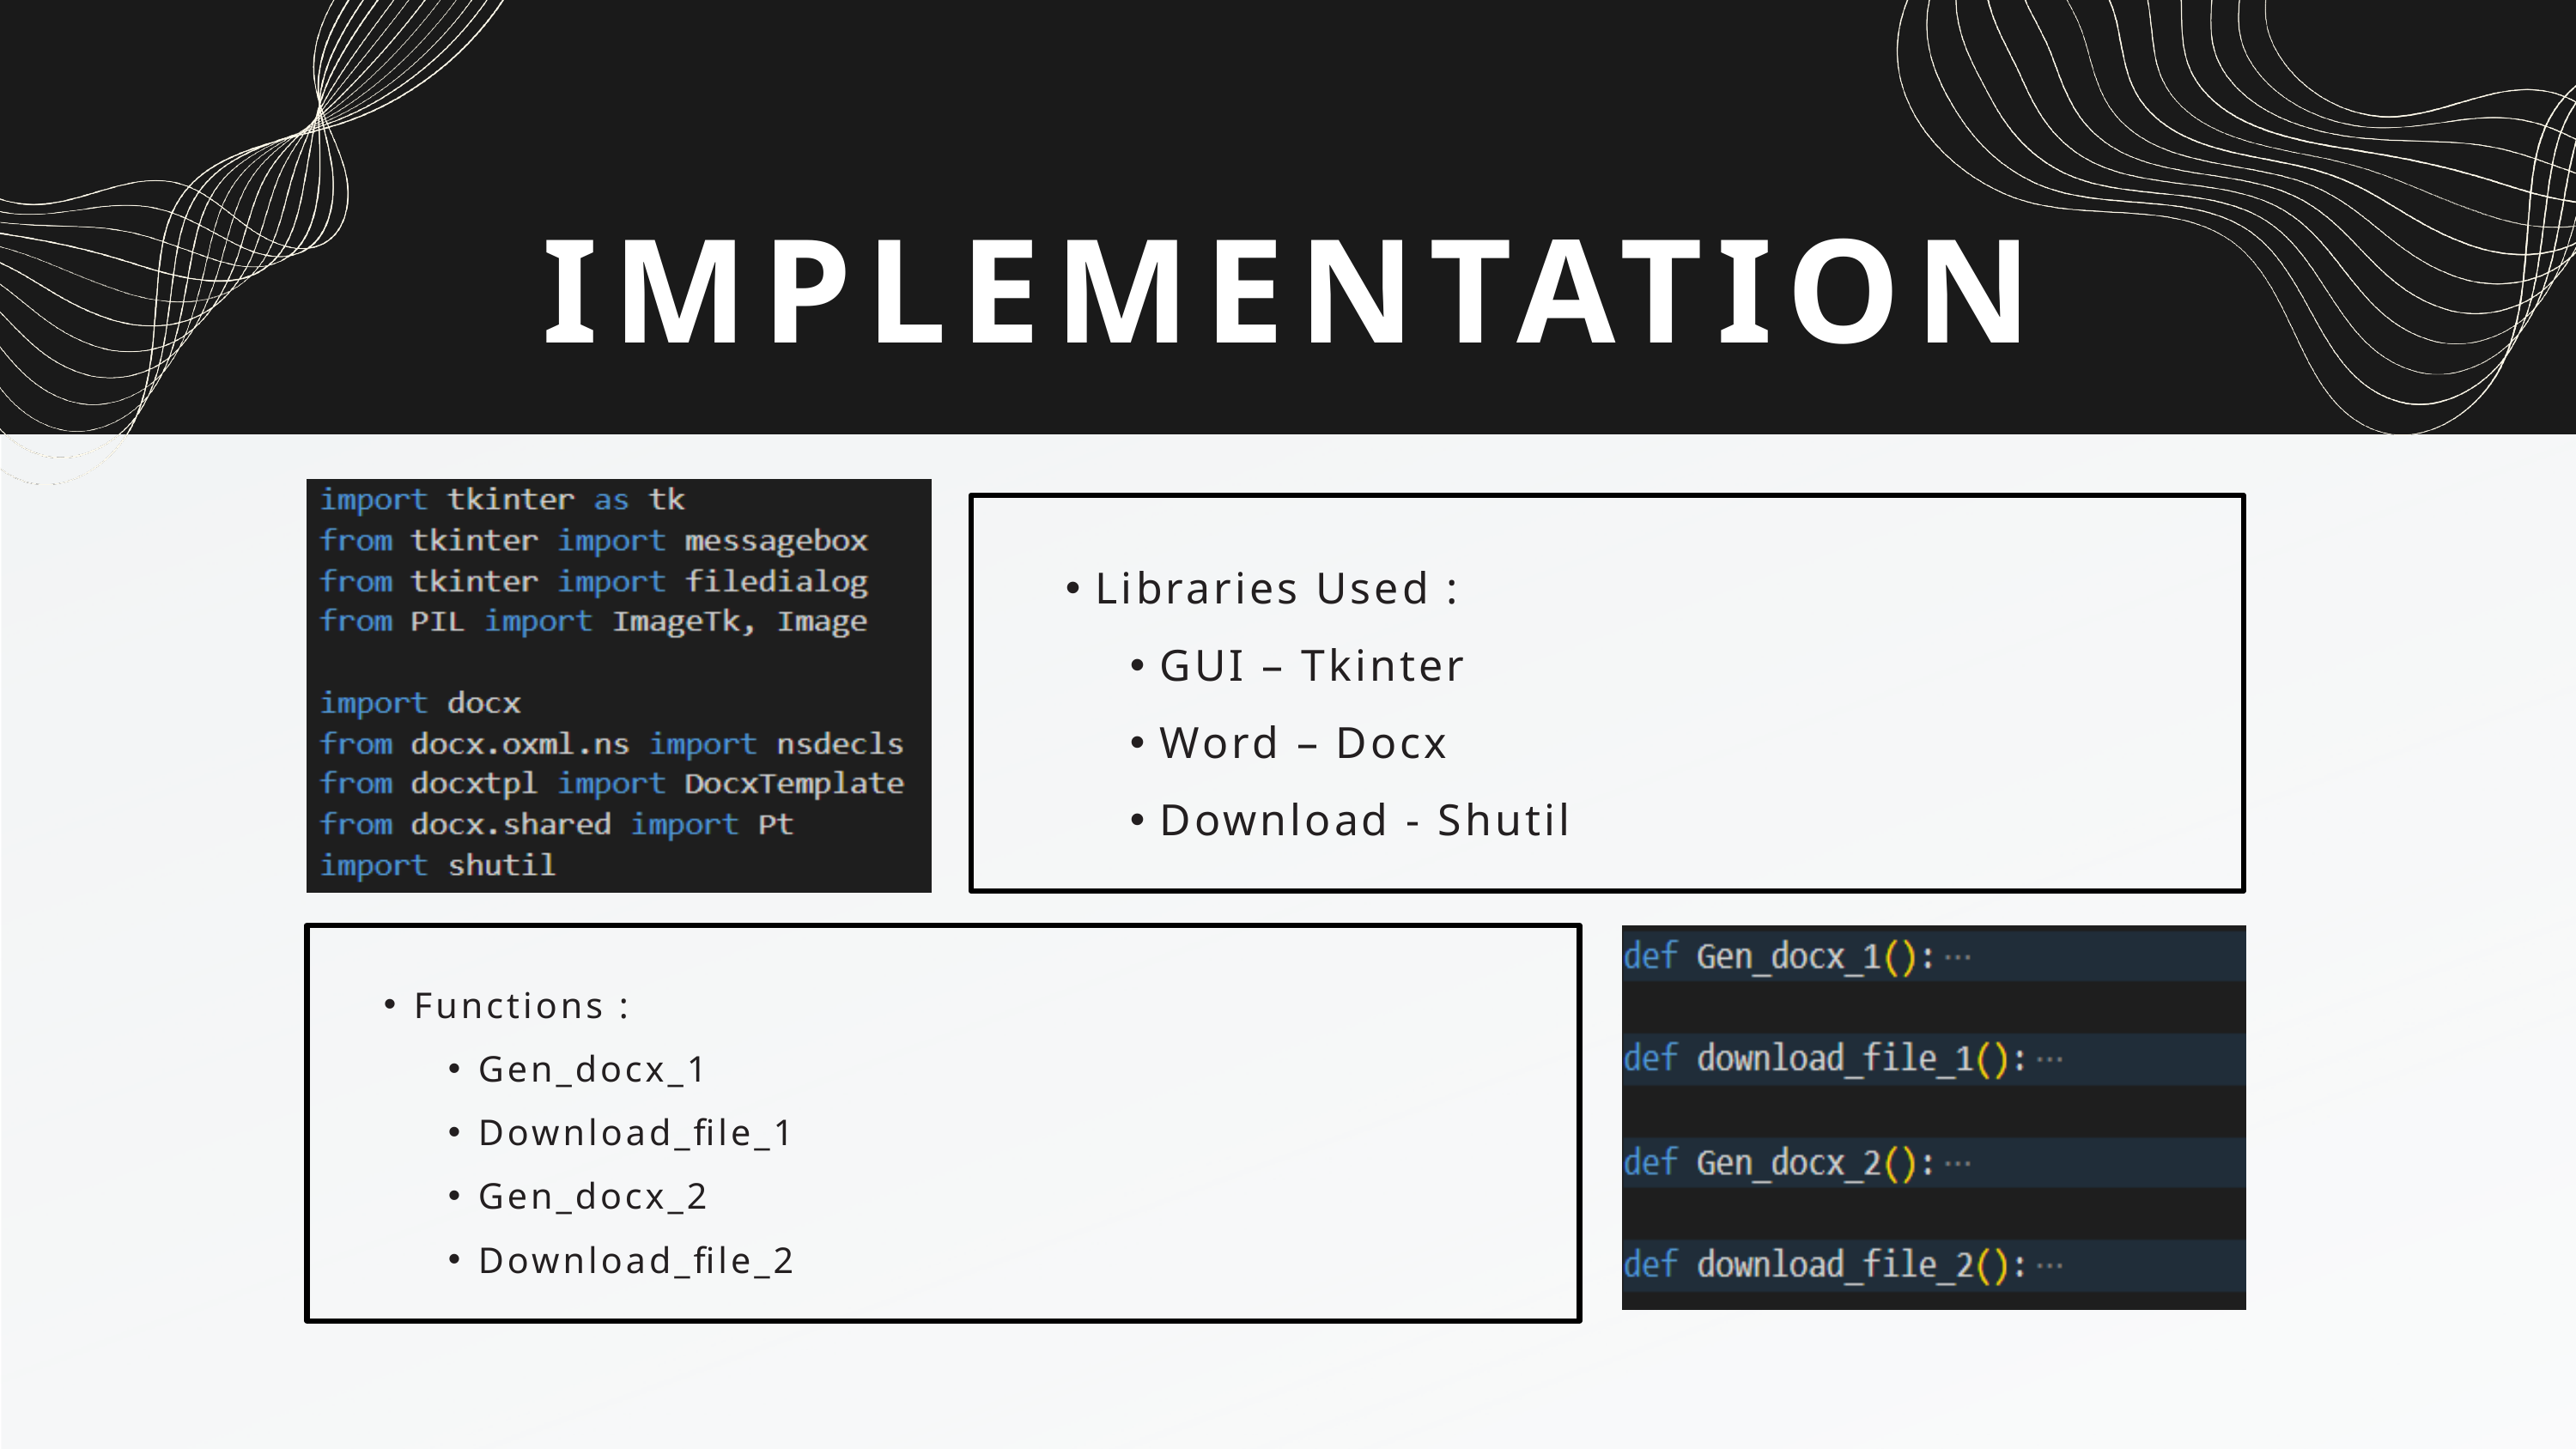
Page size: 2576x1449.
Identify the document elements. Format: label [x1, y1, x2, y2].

text_box [0, 0, 2576, 435]
text_box [970, 494, 2245, 892]
picture [0, 435, 2576, 1449]
text_box [307, 925, 1580, 1321]
